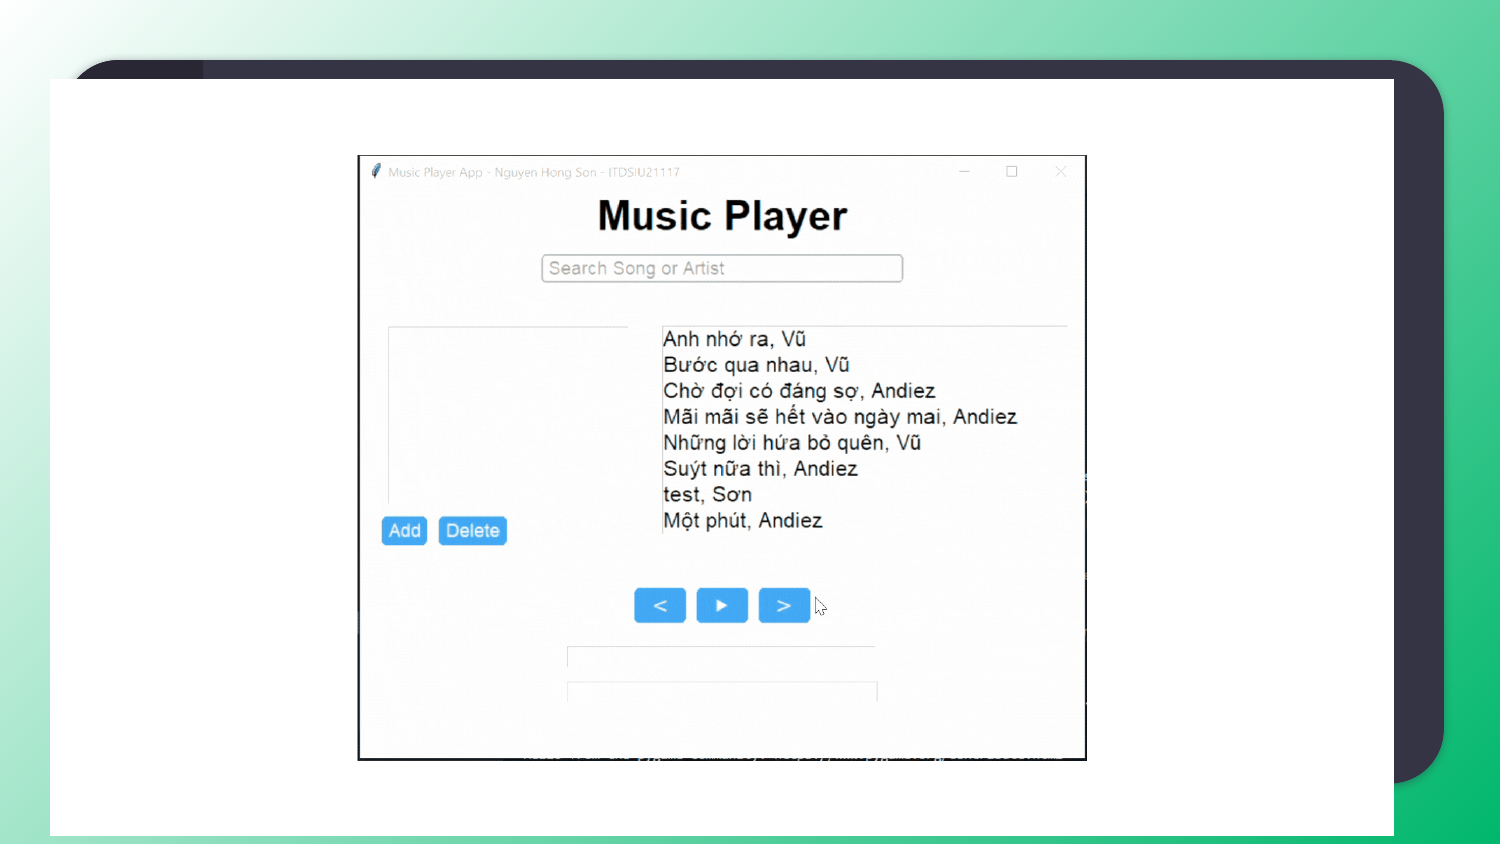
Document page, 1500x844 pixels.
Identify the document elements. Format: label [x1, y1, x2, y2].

picture [50, 79, 1394, 836]
